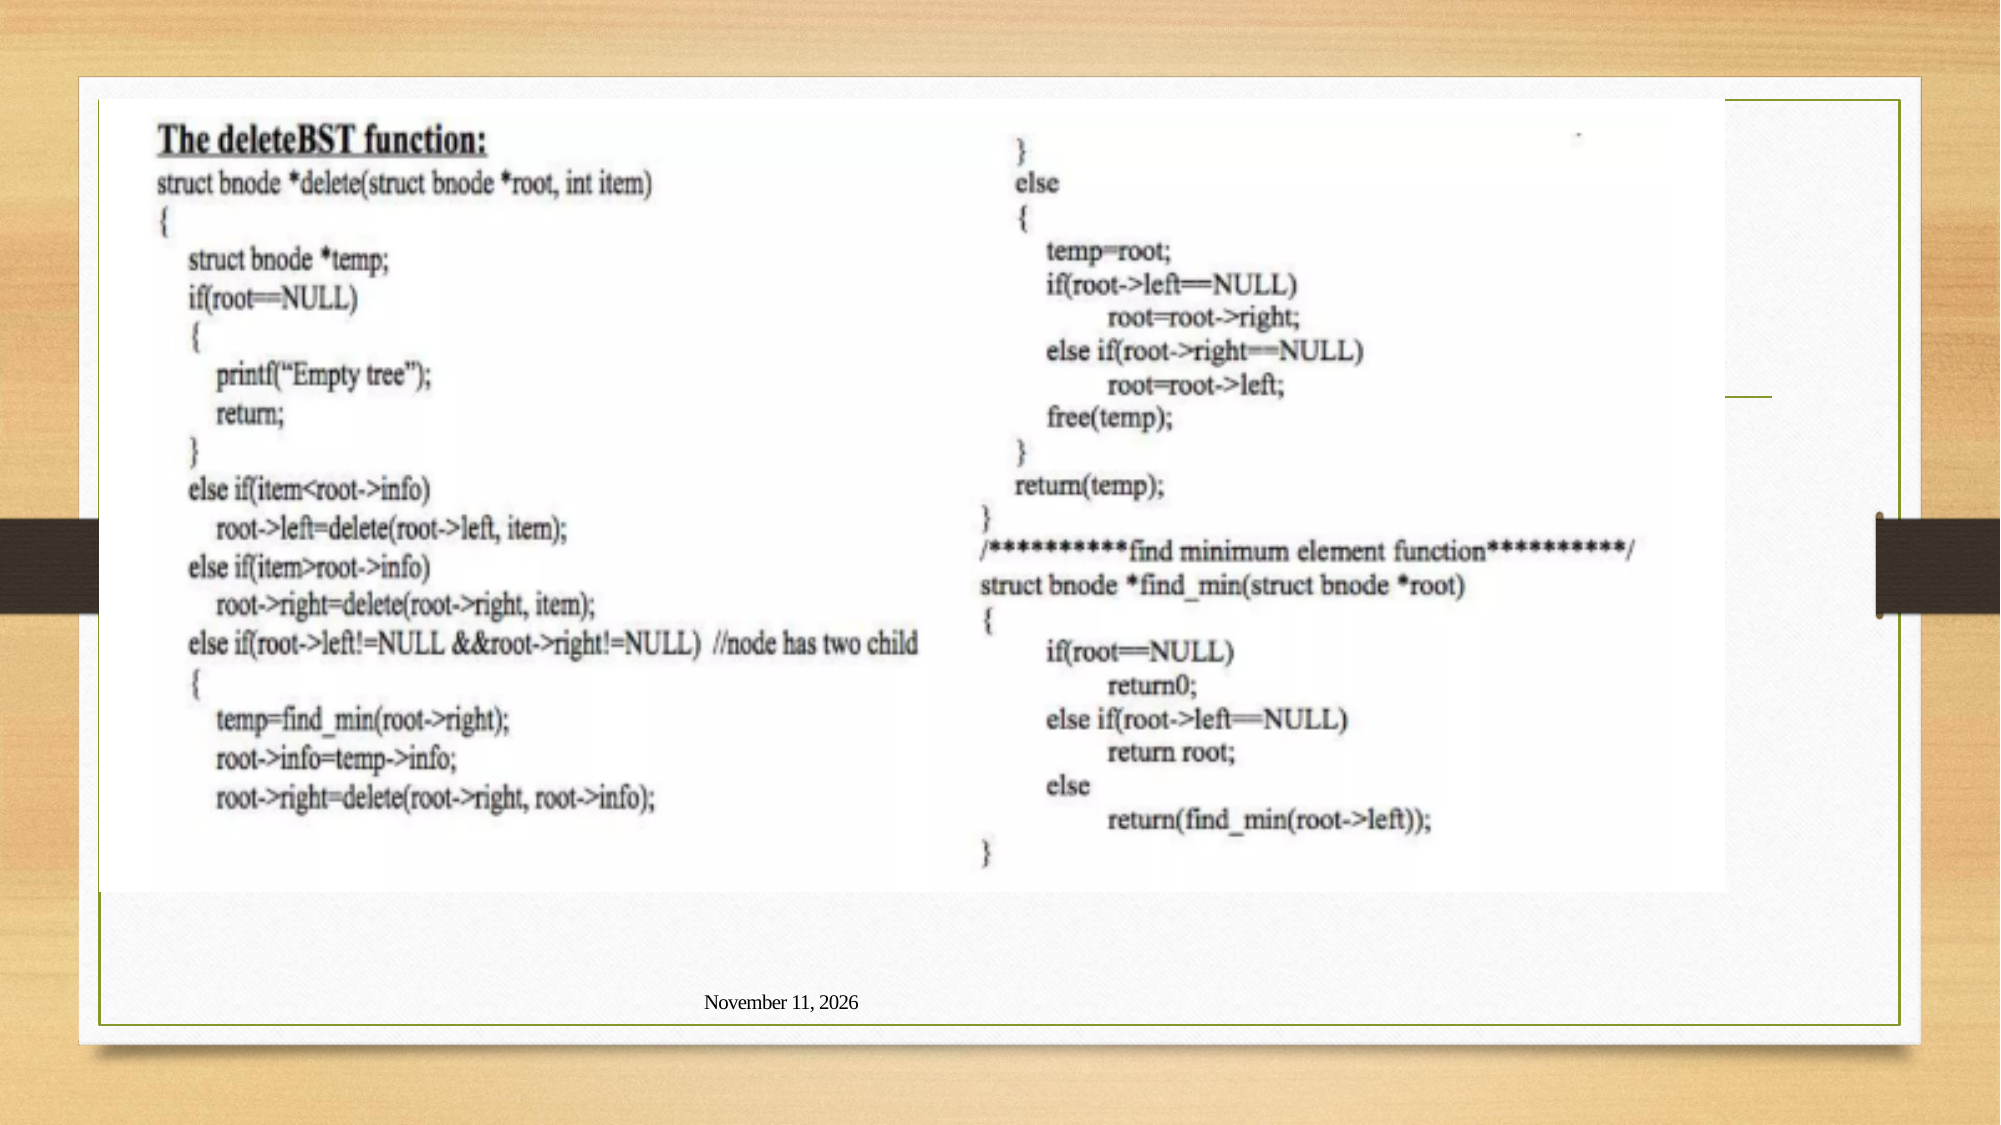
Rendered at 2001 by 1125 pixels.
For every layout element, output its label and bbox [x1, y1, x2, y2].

picture [0, 0, 2000, 1125]
slide_number [702, 989, 987, 1017]
